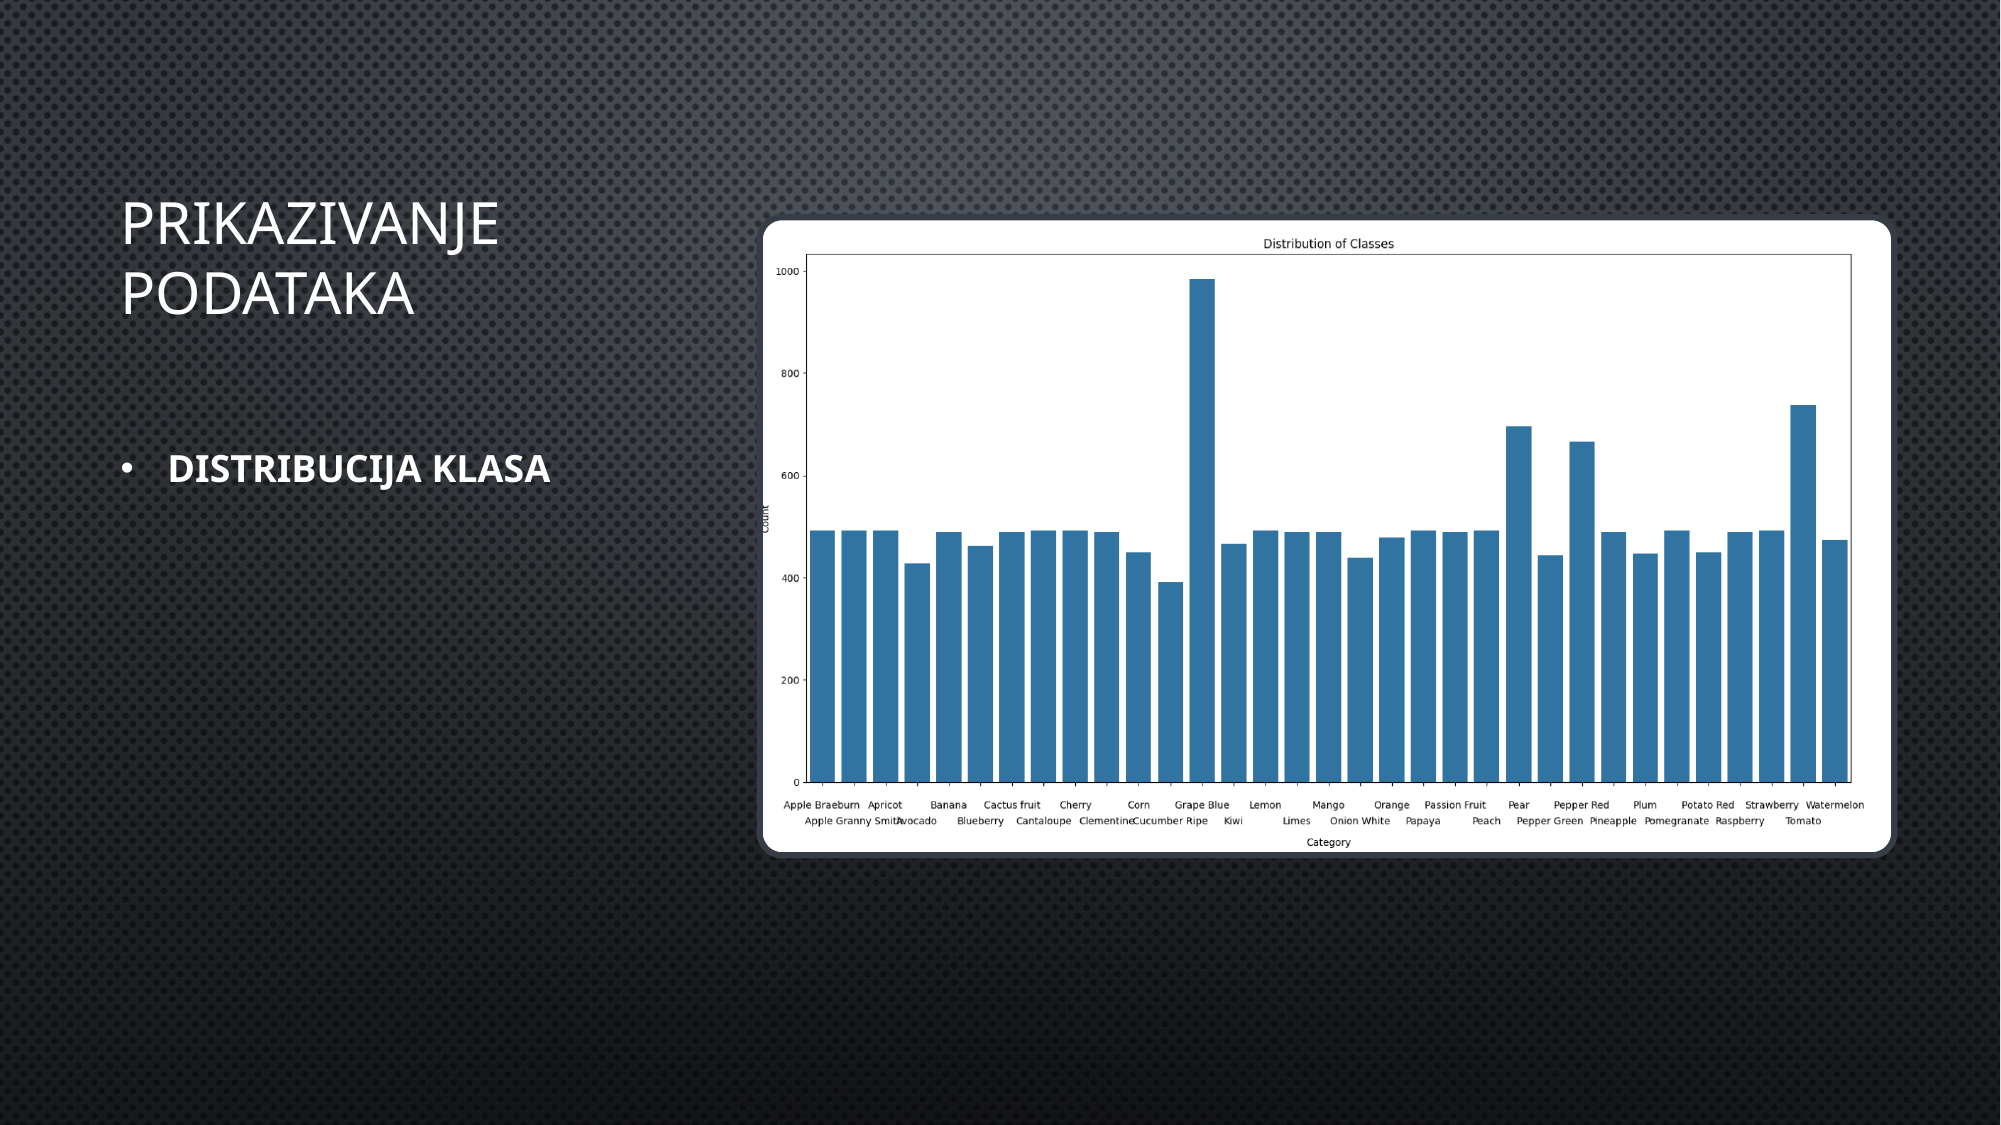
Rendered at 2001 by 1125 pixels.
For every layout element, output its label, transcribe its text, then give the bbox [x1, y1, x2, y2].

picture [759, 216, 1895, 856]
text_box Distribucija Klasa [105, 437, 704, 965]
title PRIKazivanje PODATAKA [105, 99, 704, 413]
